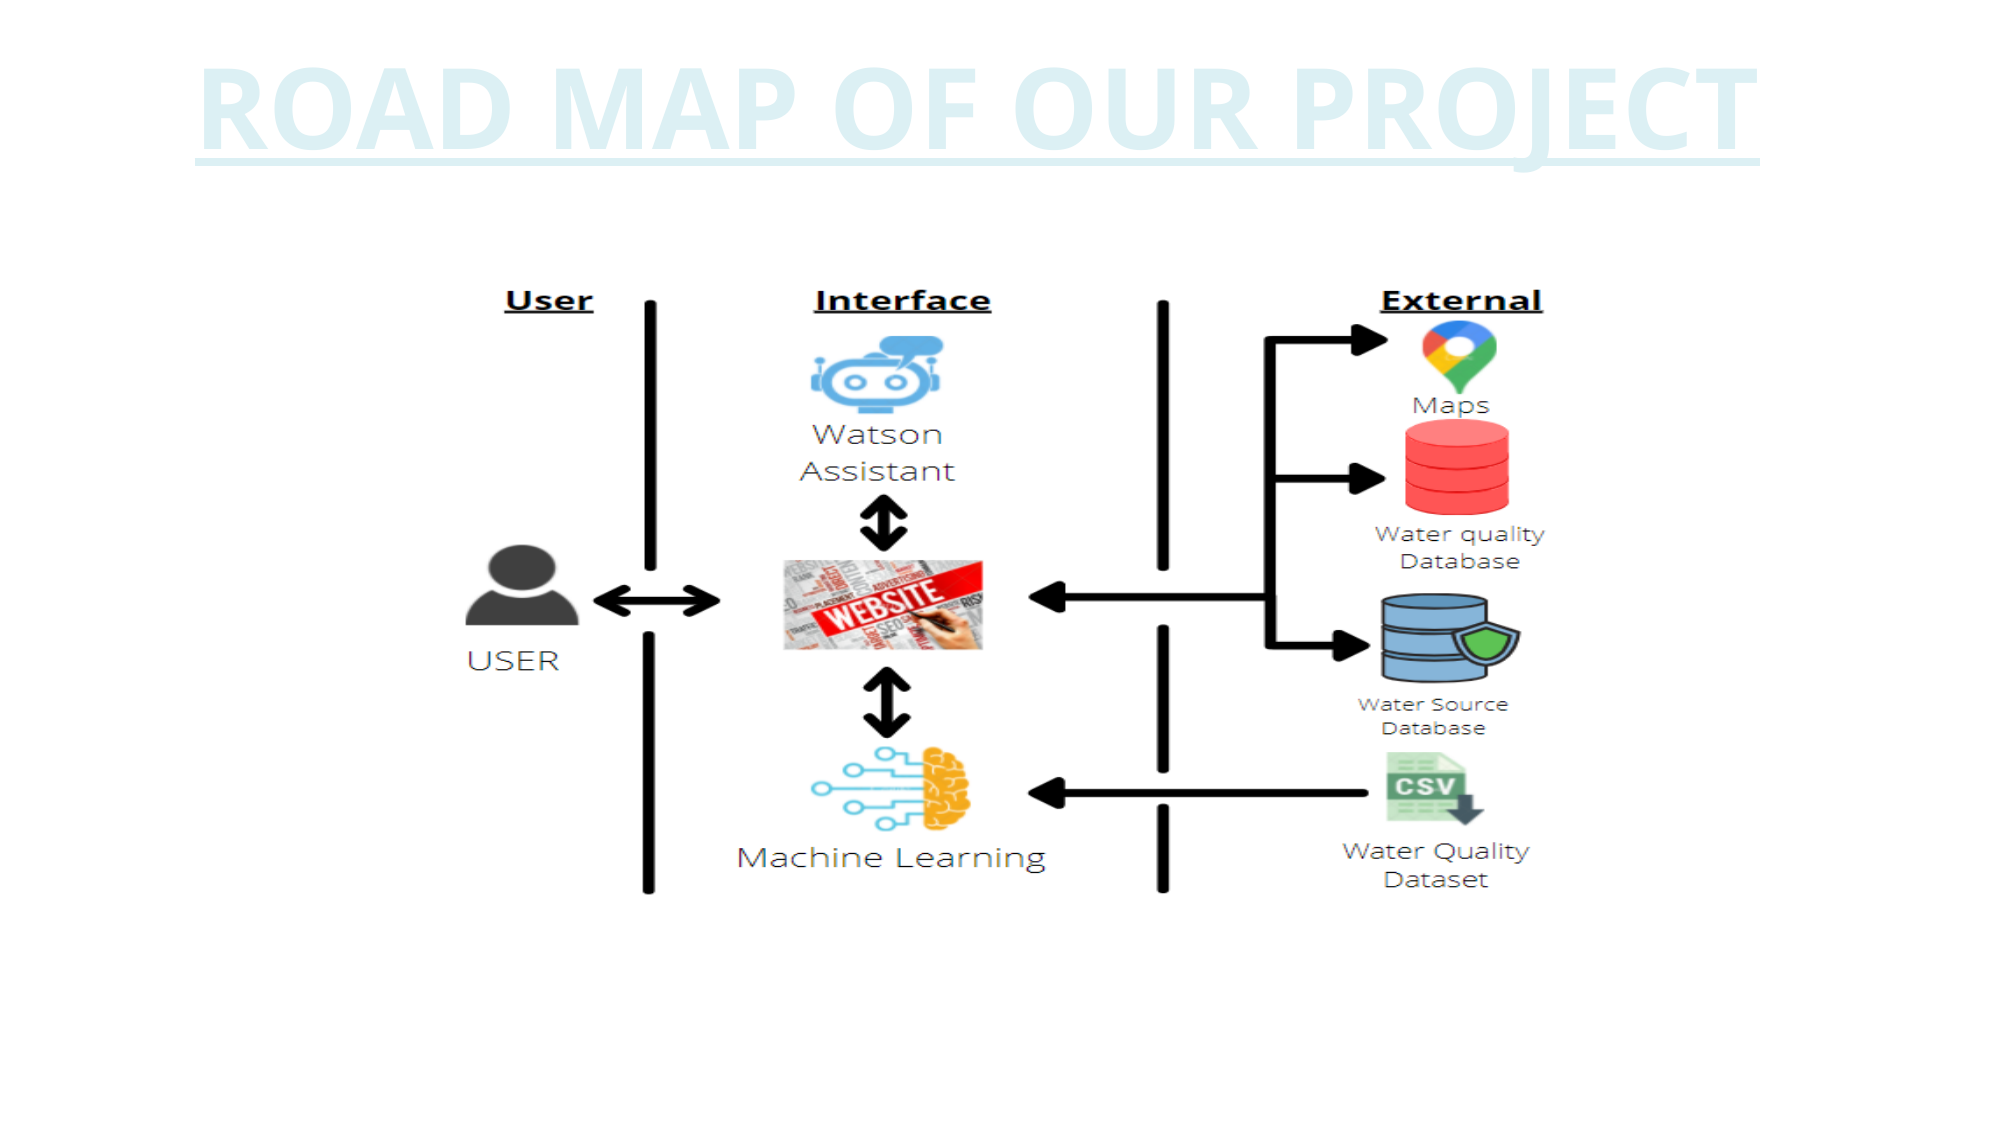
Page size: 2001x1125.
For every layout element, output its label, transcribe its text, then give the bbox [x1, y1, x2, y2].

text_box ROAD MAP OF OUR PROJECT [179, 29, 1776, 180]
picture [375, 278, 1639, 917]
